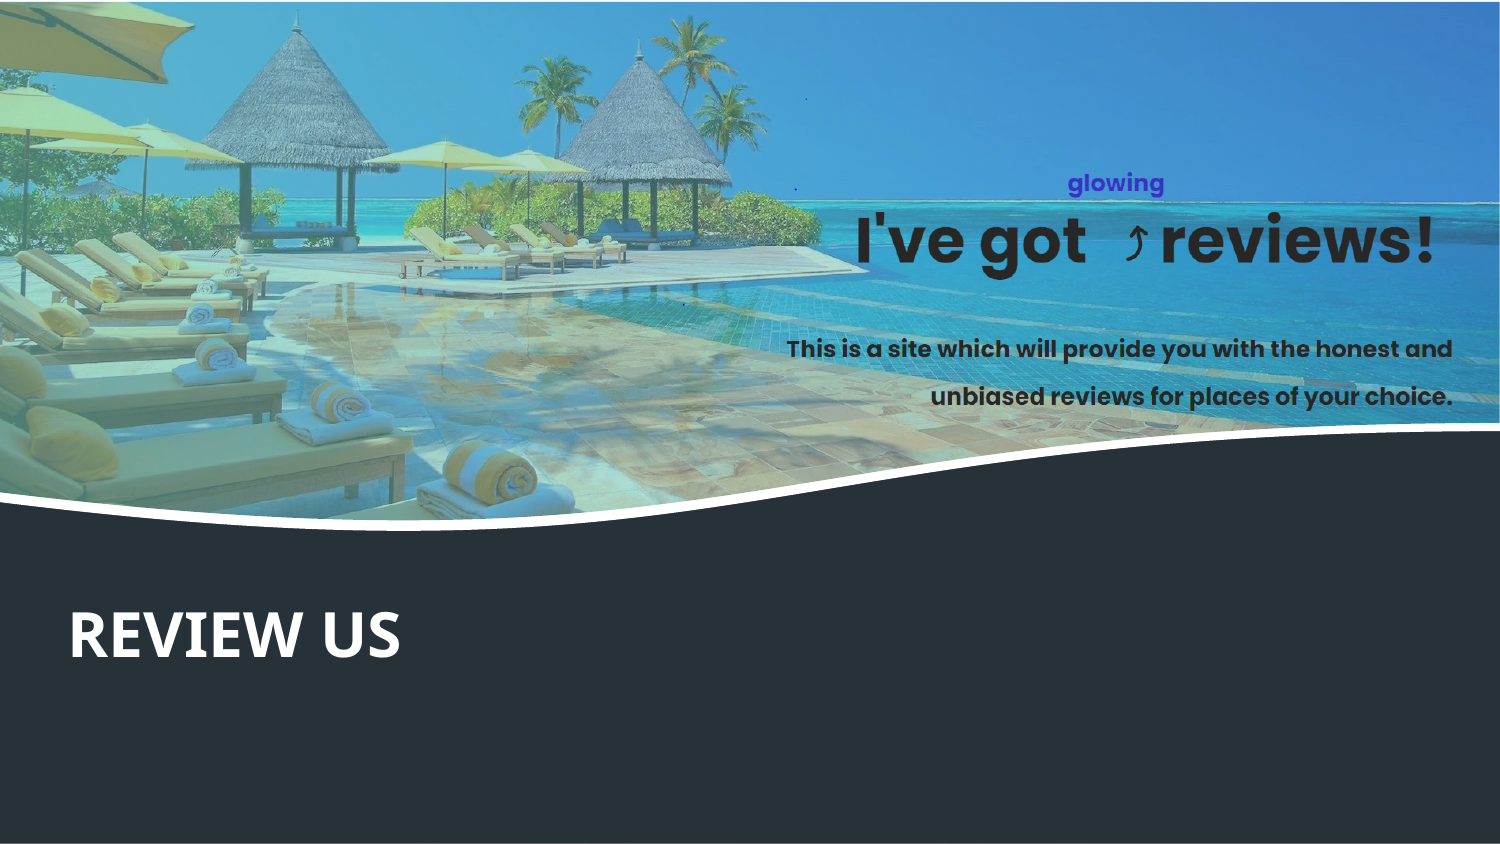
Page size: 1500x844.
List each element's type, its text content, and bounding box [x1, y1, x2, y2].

picture [0, 1, 1500, 528]
title REVIEW US [51, 580, 1380, 752]
